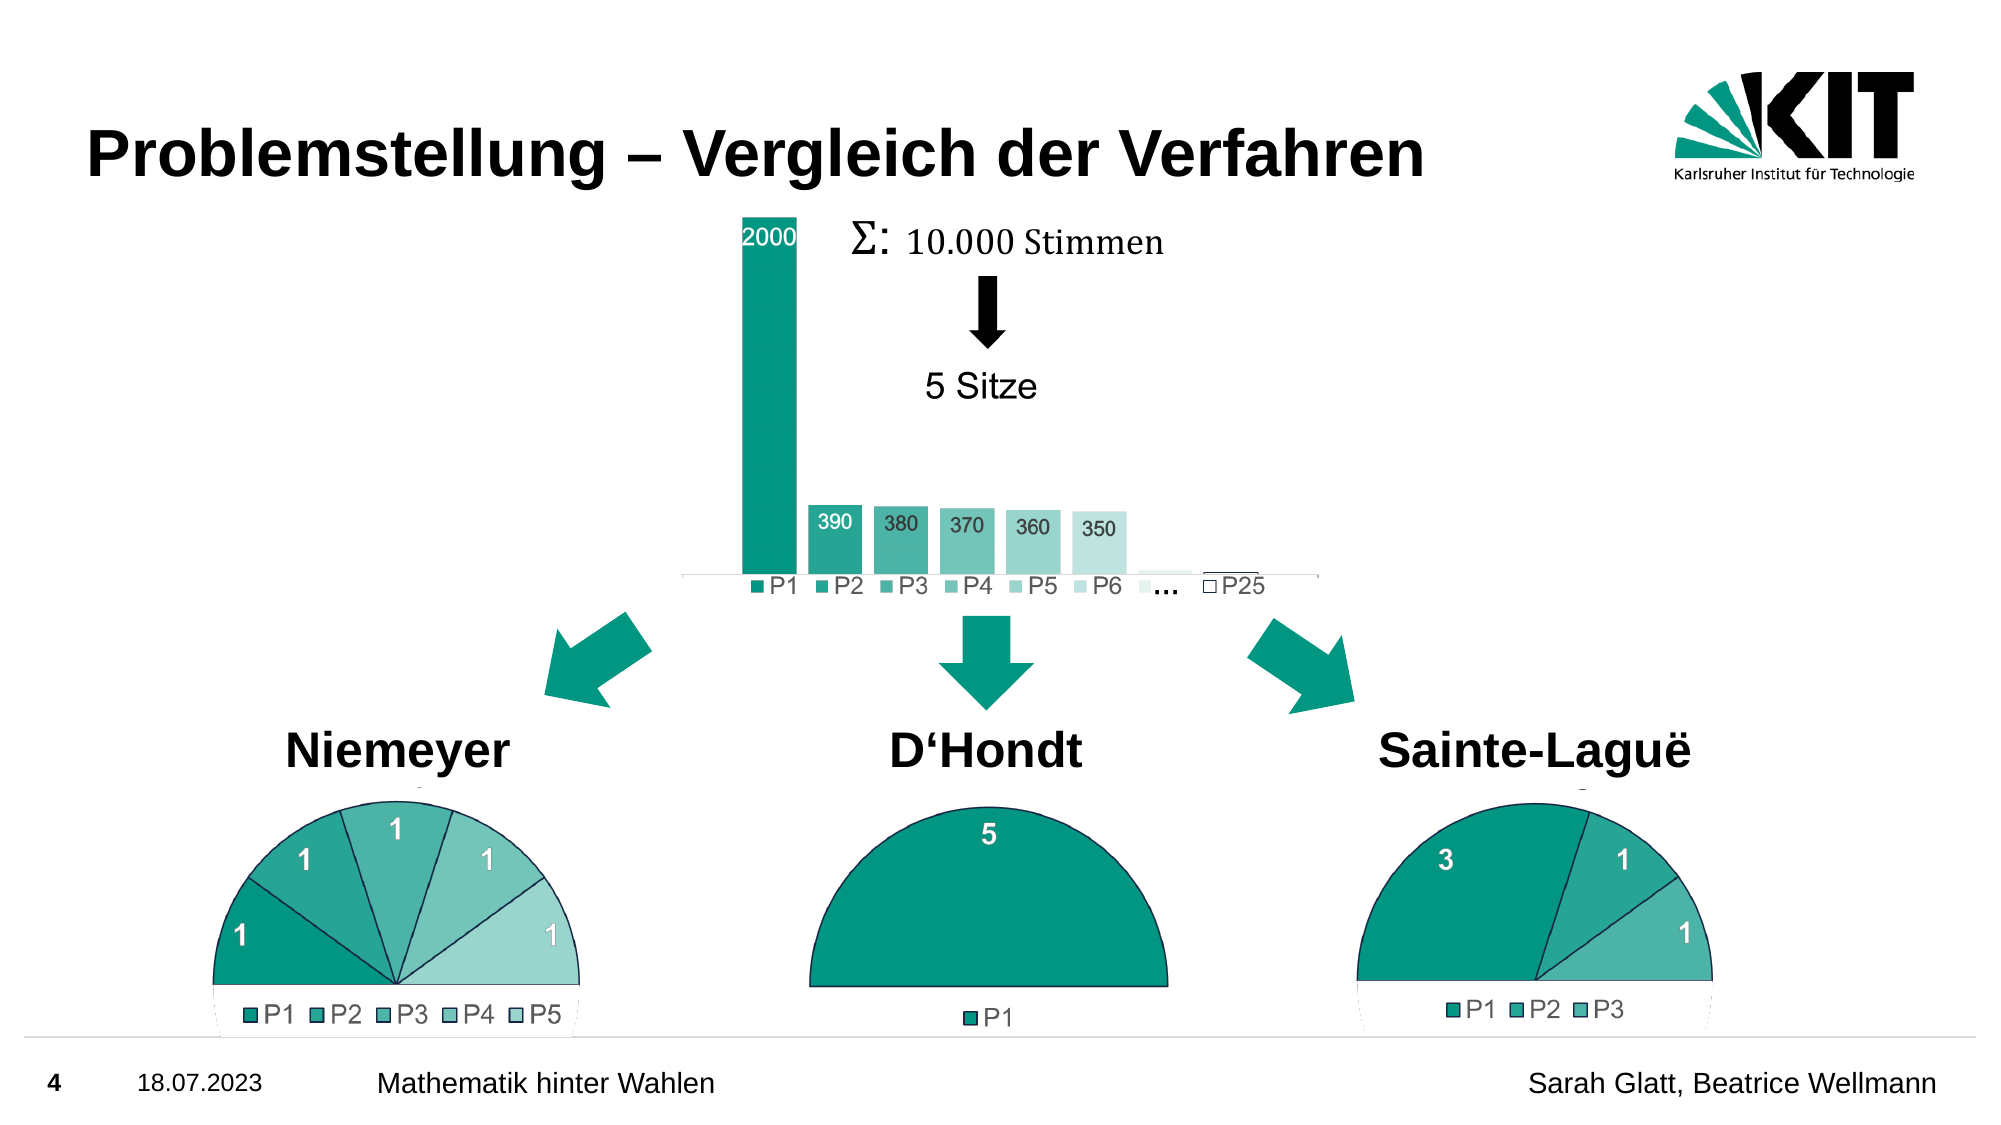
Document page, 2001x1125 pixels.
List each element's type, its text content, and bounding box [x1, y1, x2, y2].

text_box [543, 610, 654, 710]
text_box Mathematik hinter Wahlen [361, 1054, 907, 1109]
text_box D‘Hondt [874, 710, 1099, 785]
text_box Sainte-Laguë [1363, 710, 1708, 785]
text_box Niemeyer [270, 710, 526, 785]
text_box [936, 629, 1037, 710]
text_box [1245, 629, 1356, 716]
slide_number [137, 1038, 362, 1125]
picture [801, 795, 1171, 1037]
text_box Sarah Glatt, Beatrice Wellmann [1408, 1054, 1954, 1109]
picture [1350, 789, 1721, 1031]
picture [1675, 72, 1914, 182]
picture [207, 787, 589, 1037]
picture [670, 190, 1329, 629]
title Problemstellung – Vergleich der Verfahren [86, 64, 1589, 191]
slide_number 4 [47, 1038, 119, 1125]
